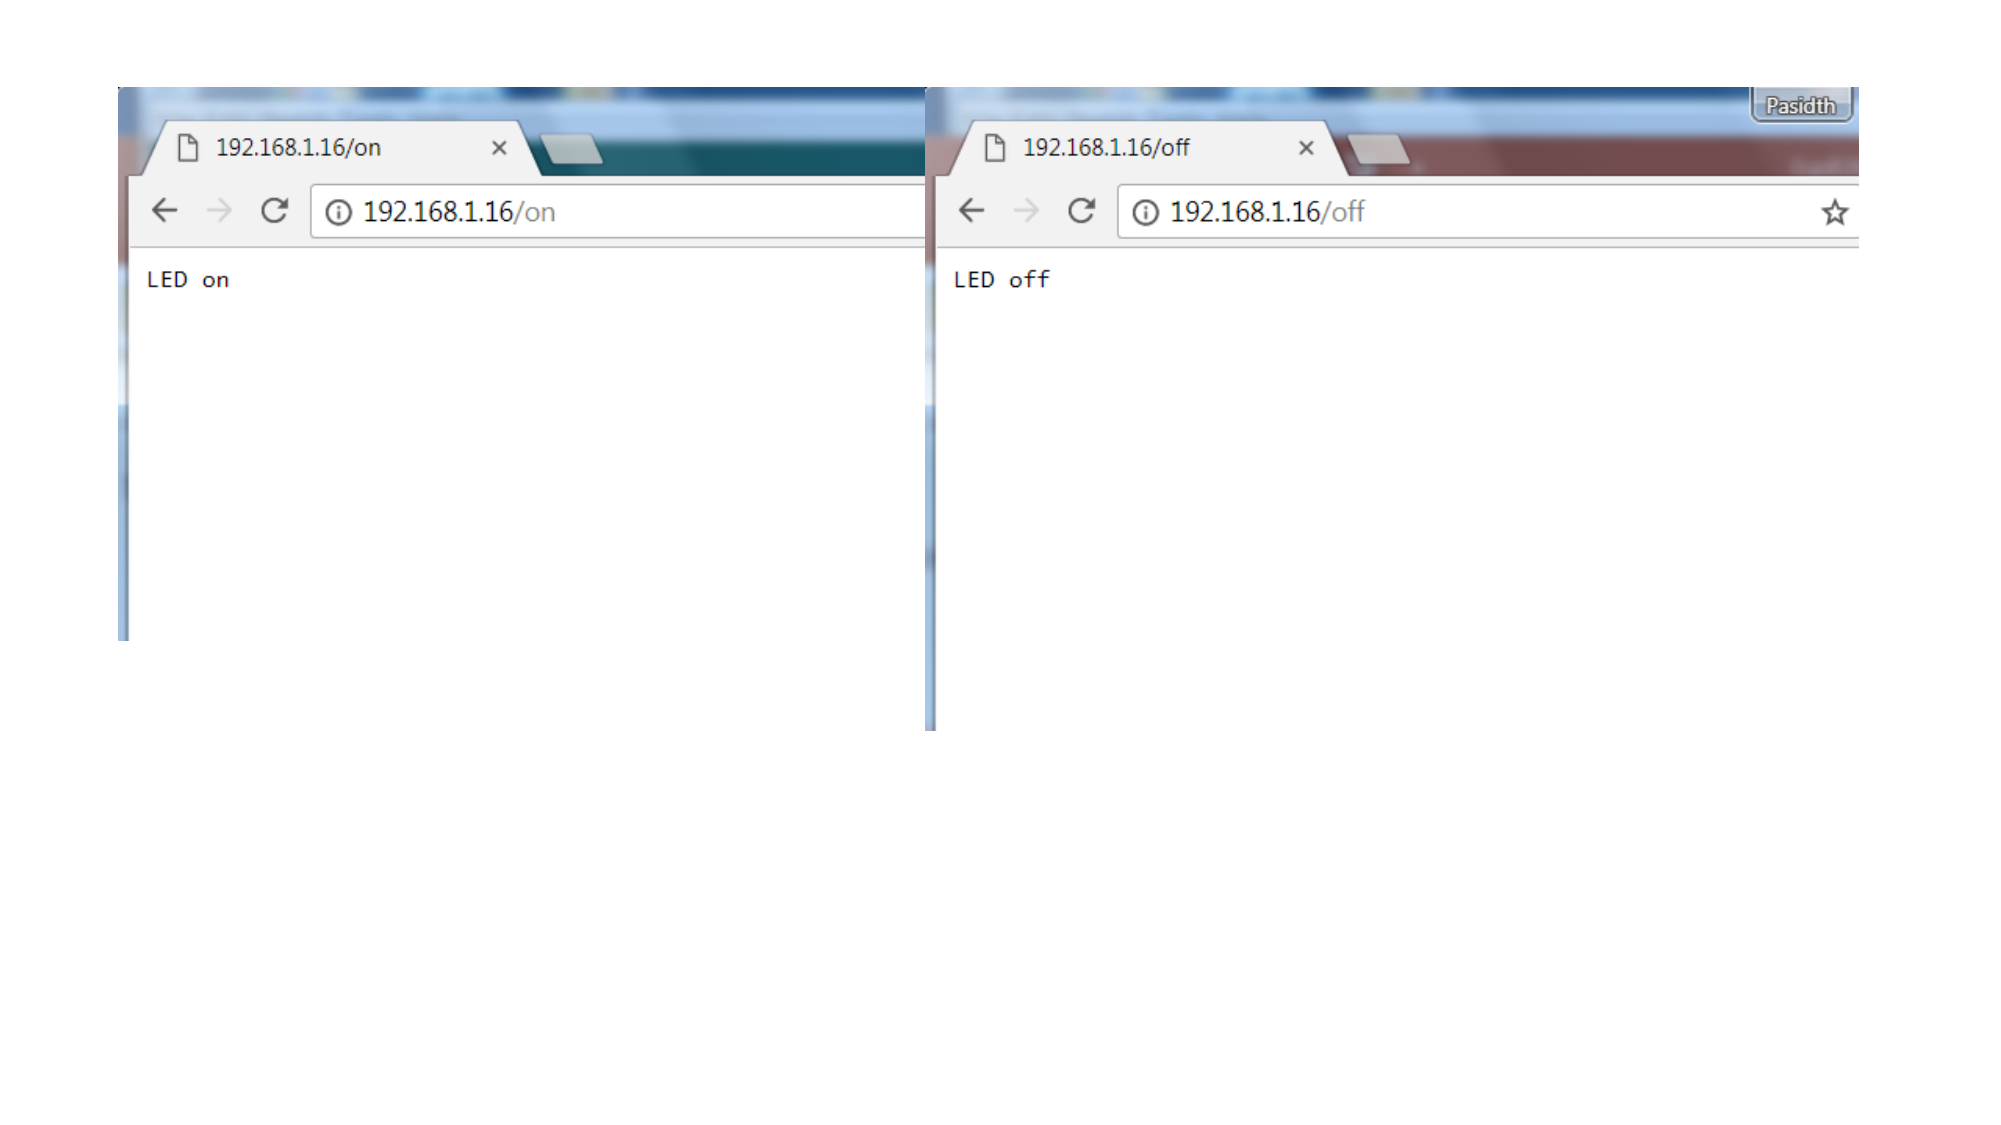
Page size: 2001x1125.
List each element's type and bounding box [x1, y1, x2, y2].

picture [118, 87, 1859, 731]
